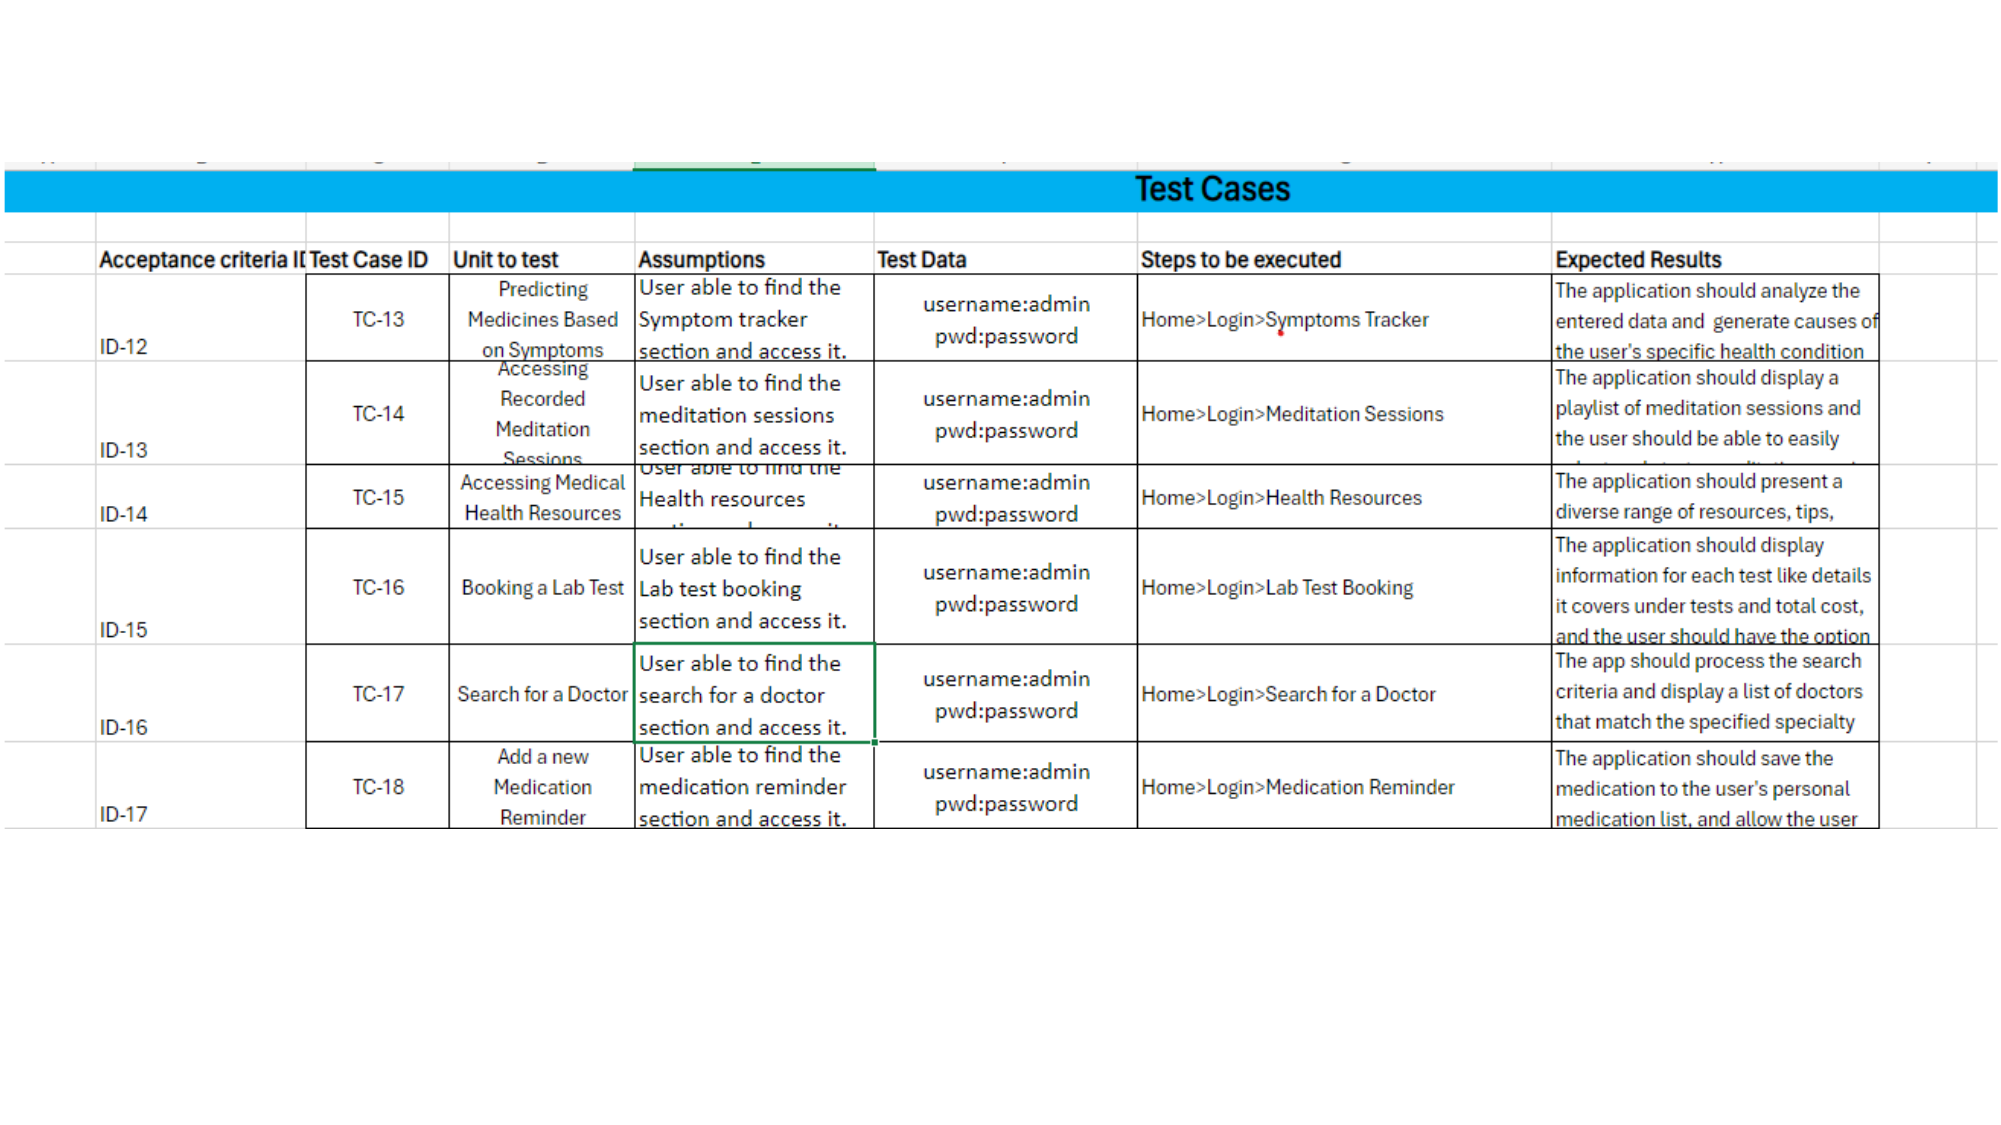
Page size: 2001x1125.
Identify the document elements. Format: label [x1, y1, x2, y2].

picture [1214, 194, 1222, 199]
picture [1251, 191, 1256, 199]
picture [1176, 191, 1182, 199]
picture [1141, 177, 1146, 199]
picture [1276, 183, 1283, 191]
picture [1258, 183, 1274, 199]
picture [1243, 183, 1250, 191]
picture [1284, 191, 1290, 199]
picture [4, 161, 1998, 171]
picture [1233, 183, 1239, 199]
picture [4, 213, 1998, 829]
picture [1202, 177, 1211, 199]
picture [1215, 177, 1222, 183]
picture [1225, 191, 1230, 199]
picture [1168, 183, 1175, 191]
picture [1150, 183, 1165, 199]
picture [1183, 178, 1193, 199]
